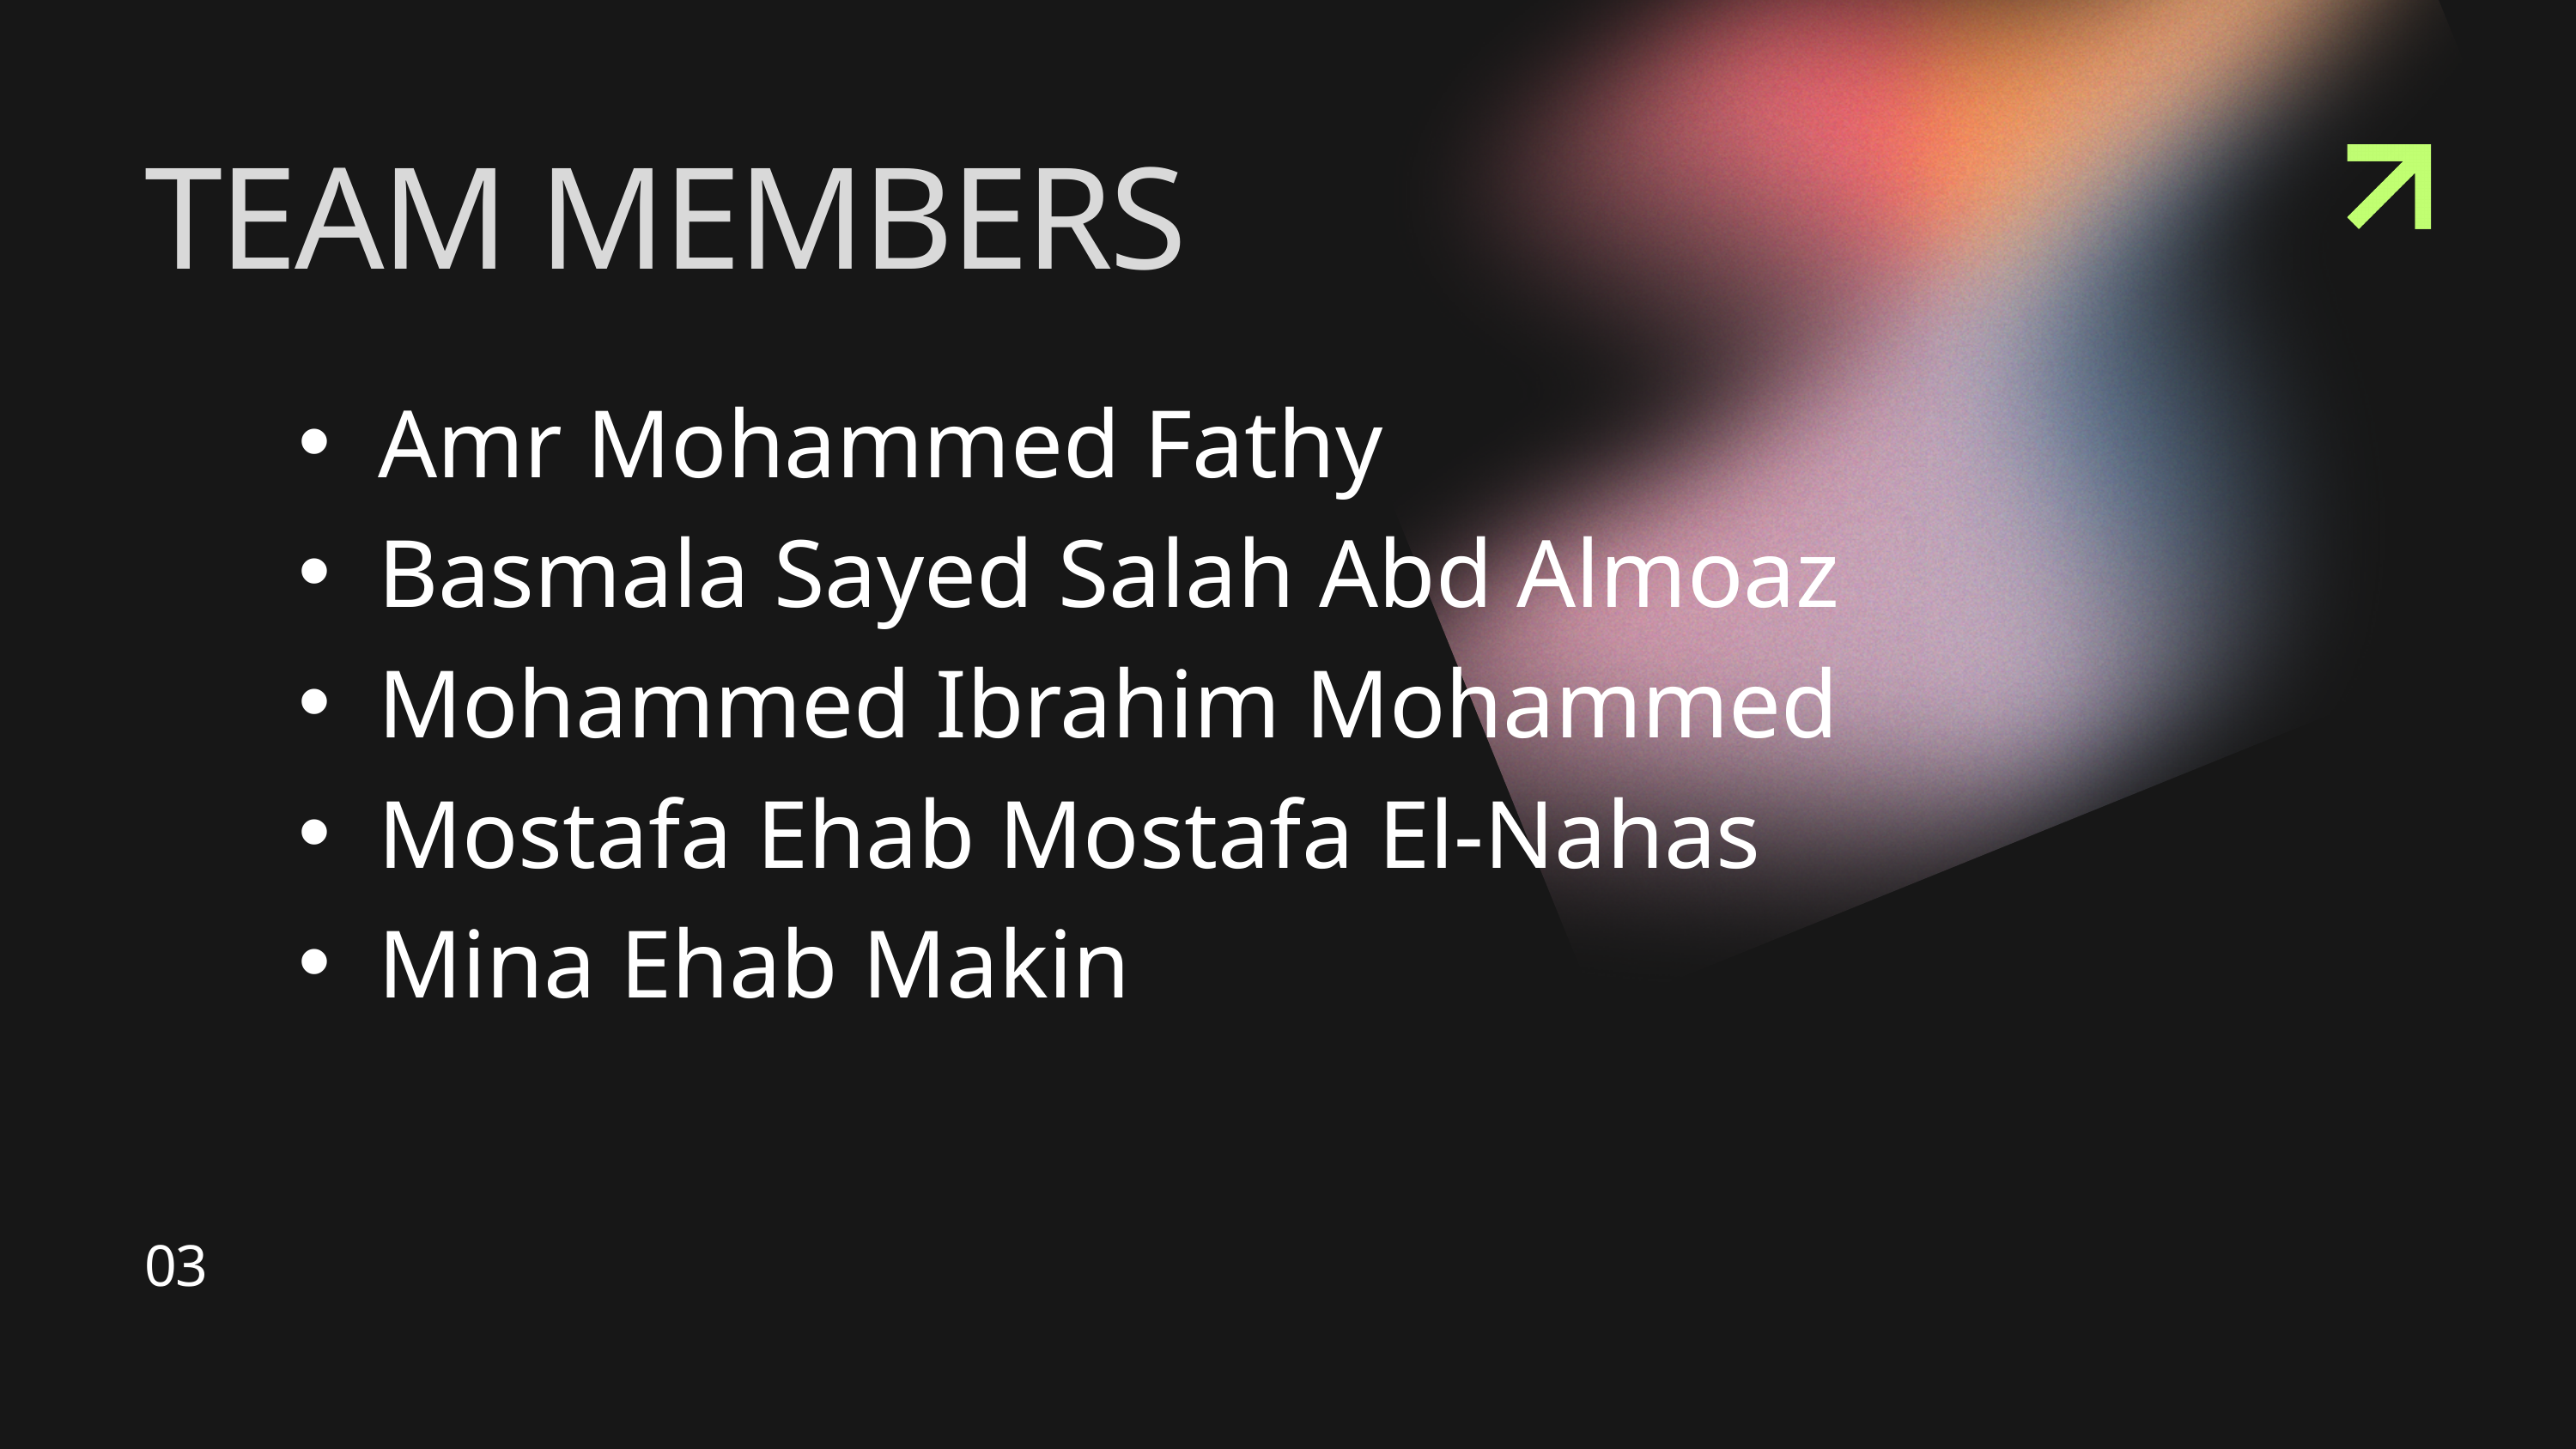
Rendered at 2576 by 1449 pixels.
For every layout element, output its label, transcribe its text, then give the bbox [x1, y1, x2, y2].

text_box TEAM MEMBERS [144, 191, 1228, 298]
text_box [1188, 0, 2576, 807]
text_box 03 [144, 1255, 220, 1298]
text_box Amr Mohammed Fathy Basmala Sayed Salah Abd Almoaz Mohammed Ibrahim Mohammed Mostafa Ehab Mostafa El-Nahas Mina Ehab Makin [219, 366, 2102, 1017]
